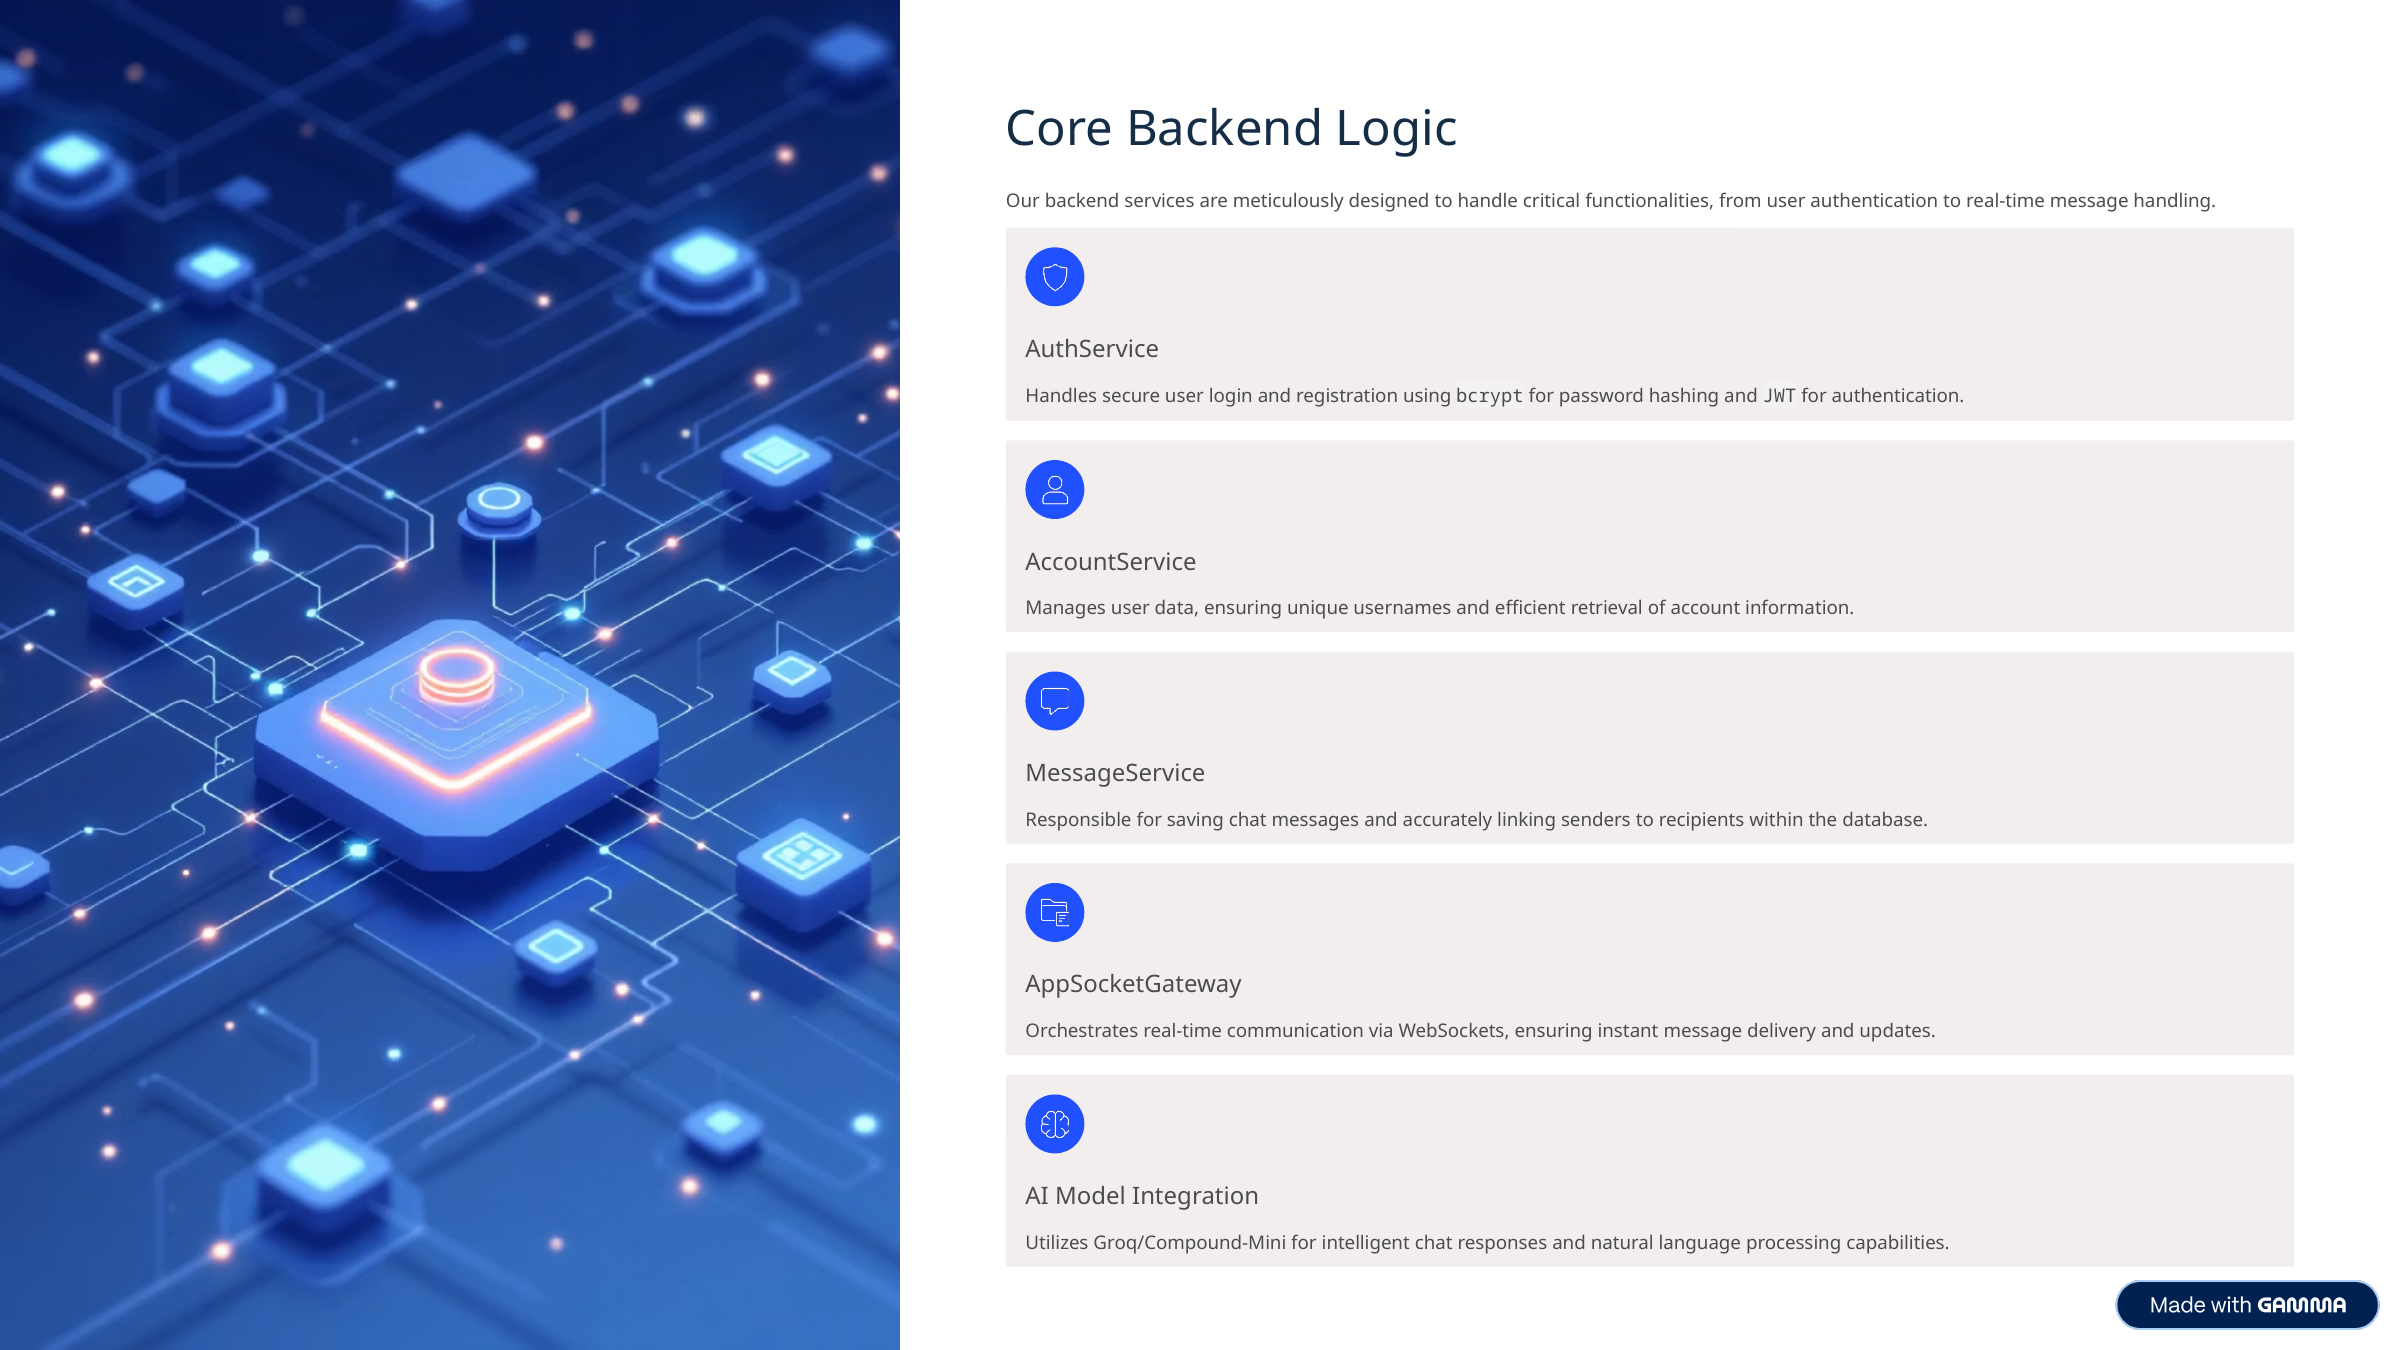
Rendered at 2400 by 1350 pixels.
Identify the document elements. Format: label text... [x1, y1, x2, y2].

text_box [1025, 671, 1085, 731]
text_box [1025, 460, 1085, 519]
text_box [1025, 247, 1085, 307]
text_box Orchestrates real-time communication via WebSockets, ensuring instant message delivery and updates. [1025, 1004, 2275, 1036]
text_box [1025, 1094, 1085, 1154]
picture [1041, 1107, 1069, 1141]
text_box Our backend services are meticulously designed to handle critical functionalities, from user authentication to real-time message handling. [1005, 174, 2295, 206]
picture [1041, 259, 1069, 294]
text_box AuthService [1025, 325, 1272, 357]
text_box AI Model Integration [1025, 1173, 1272, 1204]
text_box Manages user data, ensuring unique usernames and efficient retrieval of account information. [1025, 581, 2275, 613]
text_box [1005, 863, 2295, 1056]
text_box [1025, 882, 1085, 942]
text_box Responsible for saving chat messages and accurately linking senders to recipients within the database. [1025, 792, 2275, 824]
text_box Handles secure user login and registration using bcrypt for password hashing and JWT for authentication. [1025, 368, 2275, 402]
text_box [1005, 440, 2295, 633]
text_box MessageService [1025, 750, 1272, 781]
text_box Utilizes Groq/Compound-Mini for intelligent chat responses and natural language processing capabilities. [1025, 1215, 2275, 1247]
text_box [1005, 1074, 2295, 1267]
picture [0, 0, 901, 1350]
picture [1041, 684, 1069, 718]
text_box [1005, 227, 2295, 421]
text_box AppSocketGateway [1025, 961, 1272, 993]
picture [1041, 895, 1069, 930]
picture [1041, 472, 1069, 507]
text_box AccountService [1025, 538, 1272, 570]
picture [2106, 1271, 2389, 1339]
text_box Core Backend Logic [1005, 83, 1498, 145]
text_box [1005, 651, 2295, 844]
